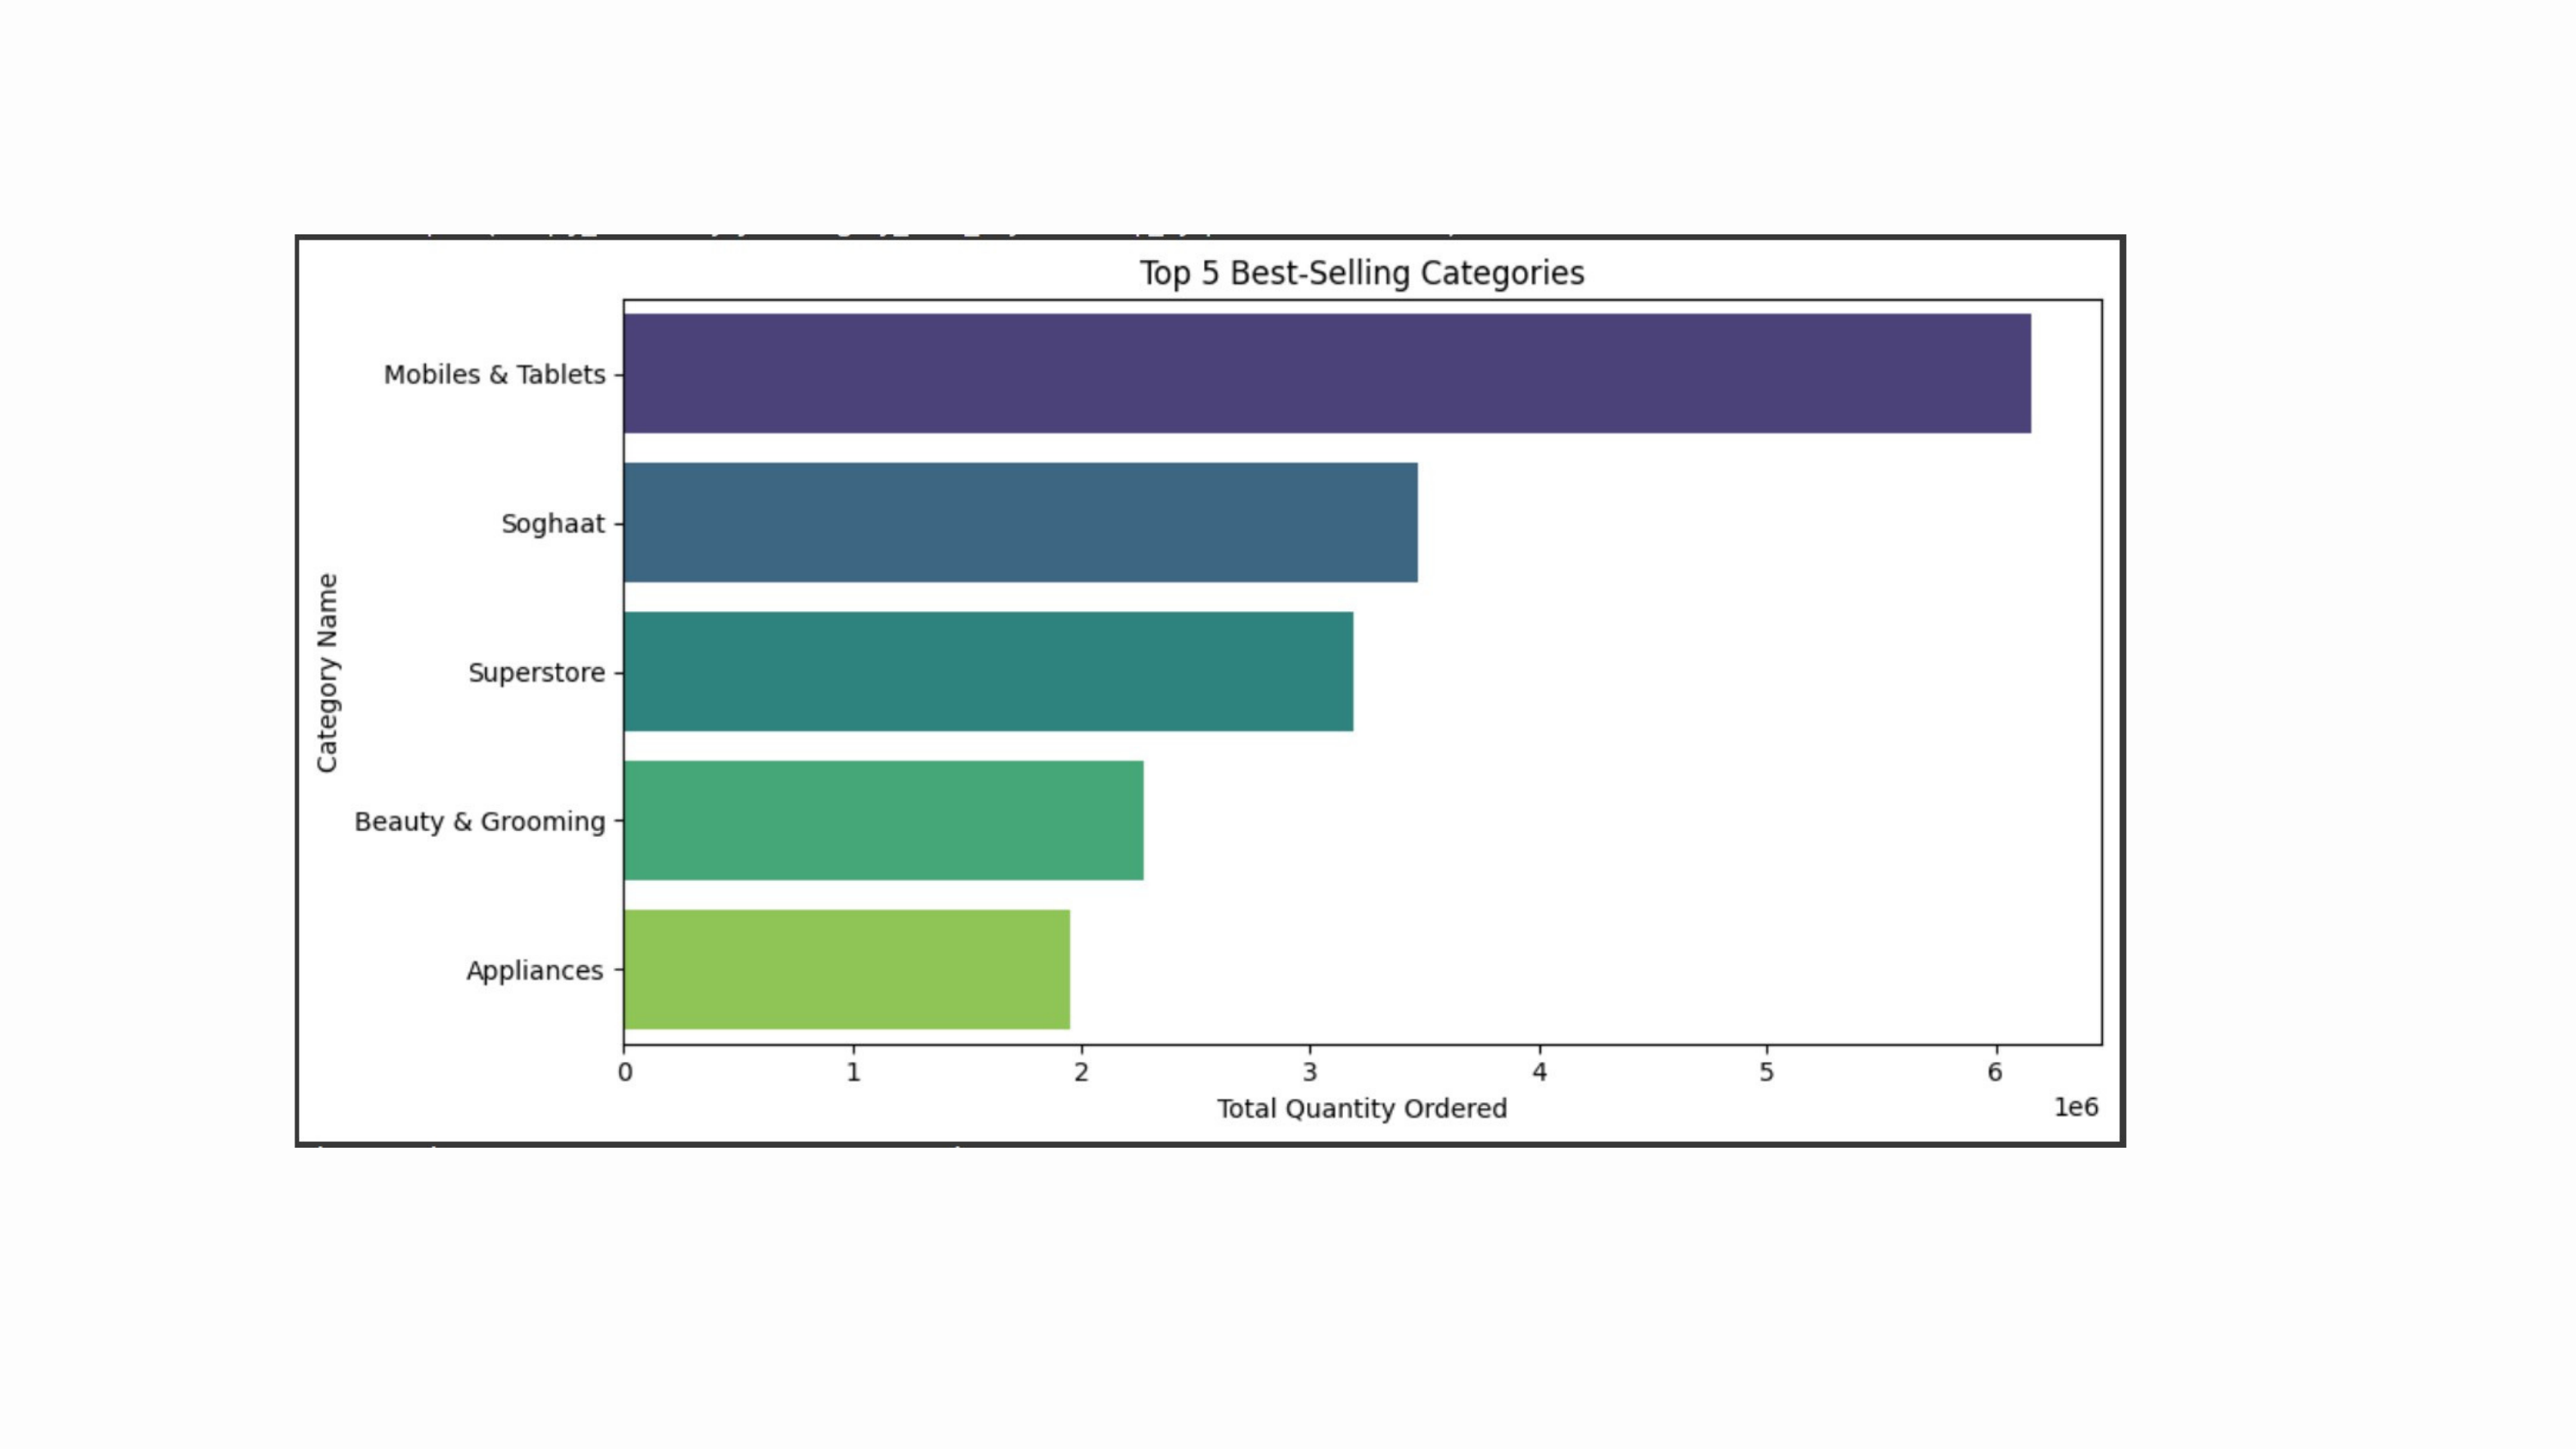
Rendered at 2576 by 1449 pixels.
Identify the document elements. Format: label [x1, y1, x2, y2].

text_box [295, 234, 2127, 1148]
